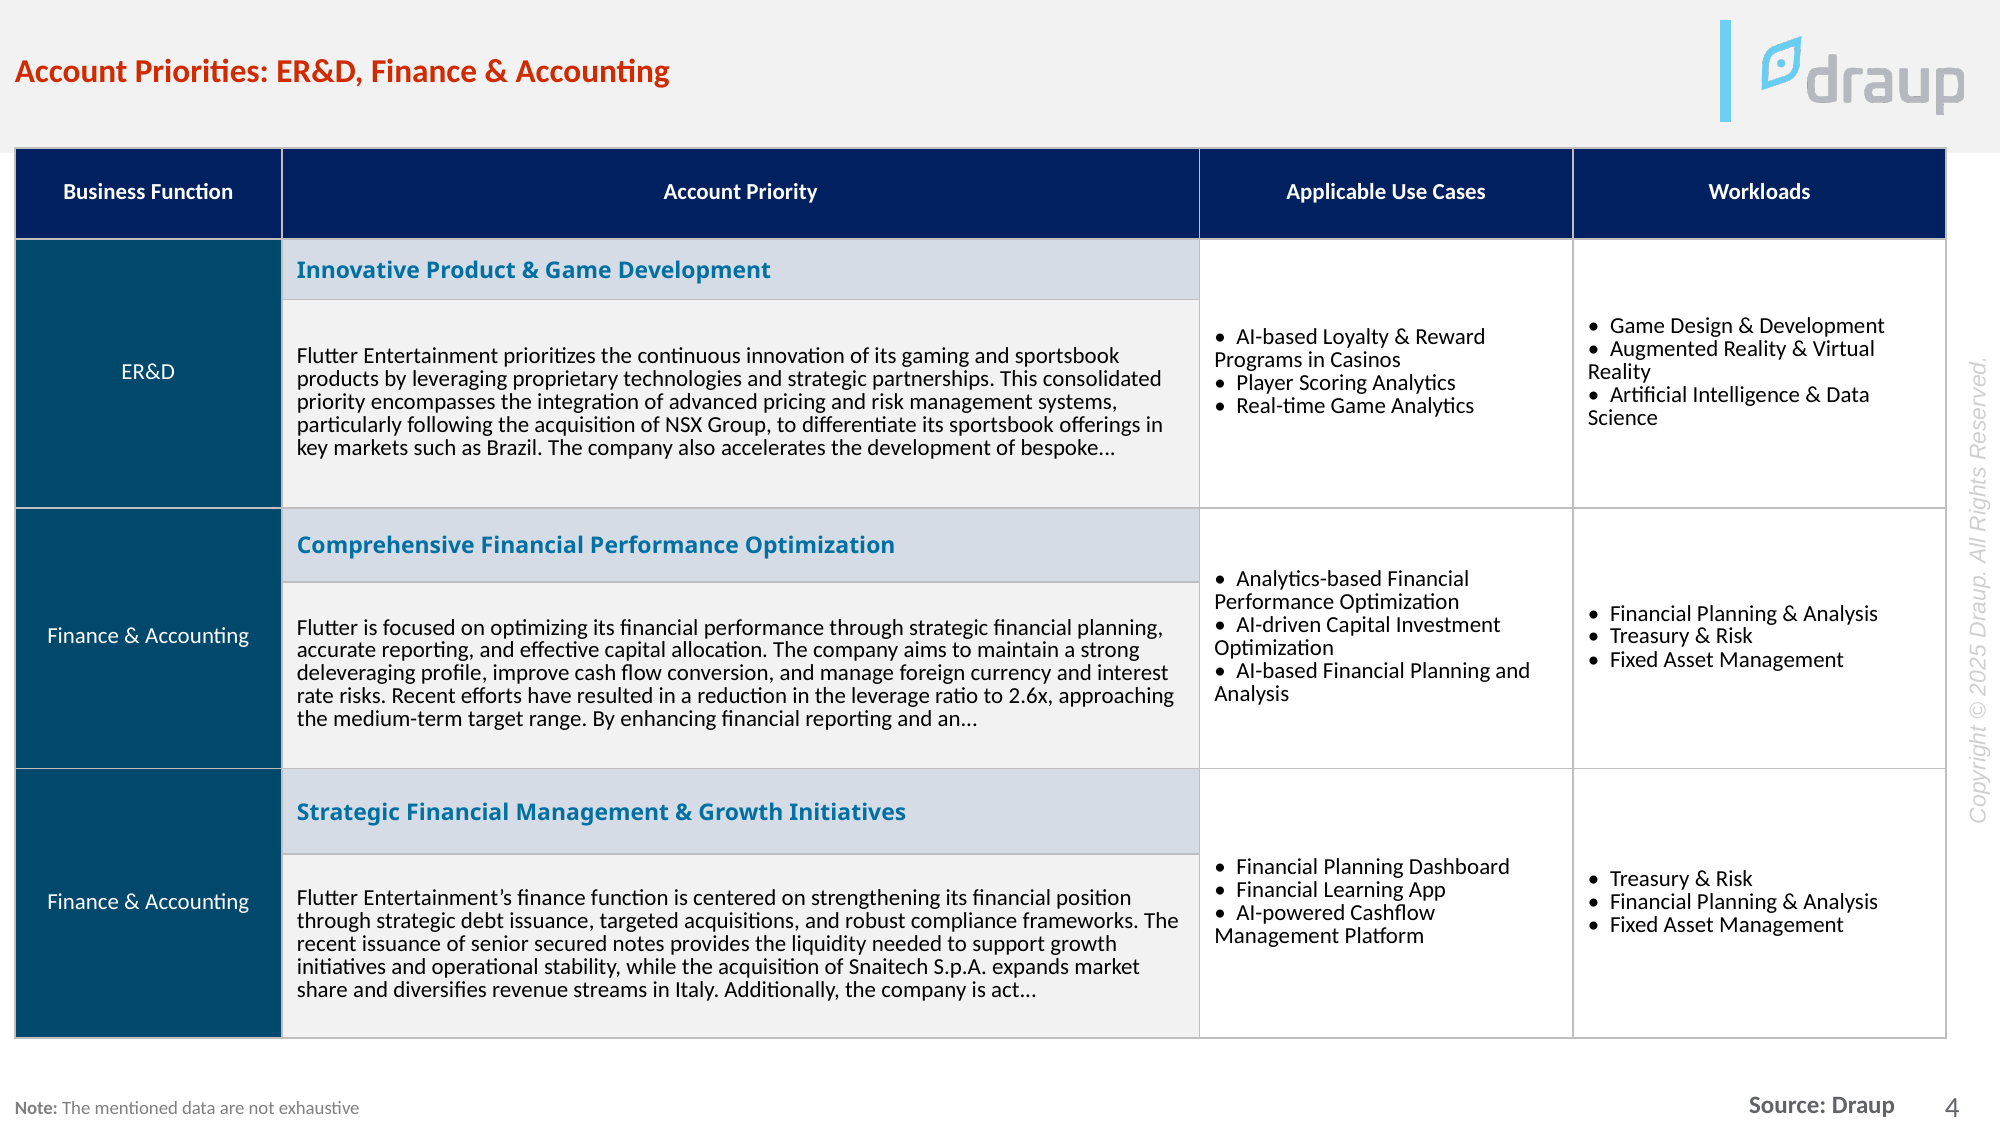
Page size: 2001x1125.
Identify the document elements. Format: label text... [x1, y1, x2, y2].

table_cell ER&D [16, 240, 281, 507]
table_cell Strategic Financial Management & Growth Initiatives [283, 769, 1199, 853]
table_cell • Treasury & Risk • Financial Planning & Analysis • Fixed Asset Management [1574, 769, 1945, 1037]
table_cell Innovative Product & Game Development [283, 240, 1199, 299]
table_cell Finance & Accounting [16, 769, 281, 1037]
table_header Workloads [1574, 149, 1945, 238]
text_box Account Priorities: ER&D, Finance & Accounting [0, 3, 1701, 144]
text_box Note: The mentioned data are not exhaustive [0, 1088, 1080, 1125]
table_header Applicable Use Cases [1200, 149, 1572, 238]
table_cell Flutter Entertainment prioritizes the continuous innovation of its gaming and sportsbook products by leveraging proprietary technologies and strategic partnerships. This consolidated priority encompasses the integration of advanced pricing and risk management systems, particularly following the acquisition of NSX Group, to differentiate its sportsbook offerings in key markets such as Brazil. The company also accelerates the development of bespoke... [283, 300, 1199, 507]
table_cell Comprehensive Financial Performance Optimization [283, 509, 1199, 581]
table_cell • Analytics-based Financial Performance Optimization • AI-driven Capital Investment Optimization • AI-based Financial Planning and Analysis [1200, 509, 1572, 768]
table_cell • Financial Planning Dashboard • Financial Learning App • AI-powered Cashflow Management Platform [1200, 769, 1572, 1037]
table_header Business Function [16, 149, 281, 238]
table_cell • AI-based Loyalty & Reward Programs in Casinos • Player Scoring Analytics • Real-time Game Analytics [1200, 240, 1572, 507]
table_cell Flutter Entertainment’s finance function is centered on strengthening its financial position through strategic debt issuance, targeted acquisitions, and robust compliance frameworks. The recent issuance of senior secured notes provides the liquidity needed to support growth initiatives and operational stability, while the acquisition of Snaitech S.p.A. expands market share and diversifies revenue streams in Italy. Additionally, the company is act... [283, 855, 1199, 1037]
table_cell • Game Design & Development • Augmented Reality & Virtual Reality • Artificial Intelligence & Data Science [1574, 240, 1945, 507]
table_header Account Priority [283, 149, 1199, 238]
table_cell • Financial Planning & Analysis • Treasury & Risk • Fixed Asset Management [1574, 509, 1945, 768]
table_cell Flutter is focused on optimizing its financial performance through strategic financial planning, accurate reporting, and effective capital allocation. The company aims to maintain a strong deleveraging profile, improve cash flow conversion, and manage foreign currency and interest rate risks. Recent efforts have resulted in a reduction in the leverage ratio to 2.6x, approaching the medium-term target range. By enhancing financial reporting and an... [283, 583, 1199, 768]
table_cell Finance & Accounting [16, 509, 281, 768]
